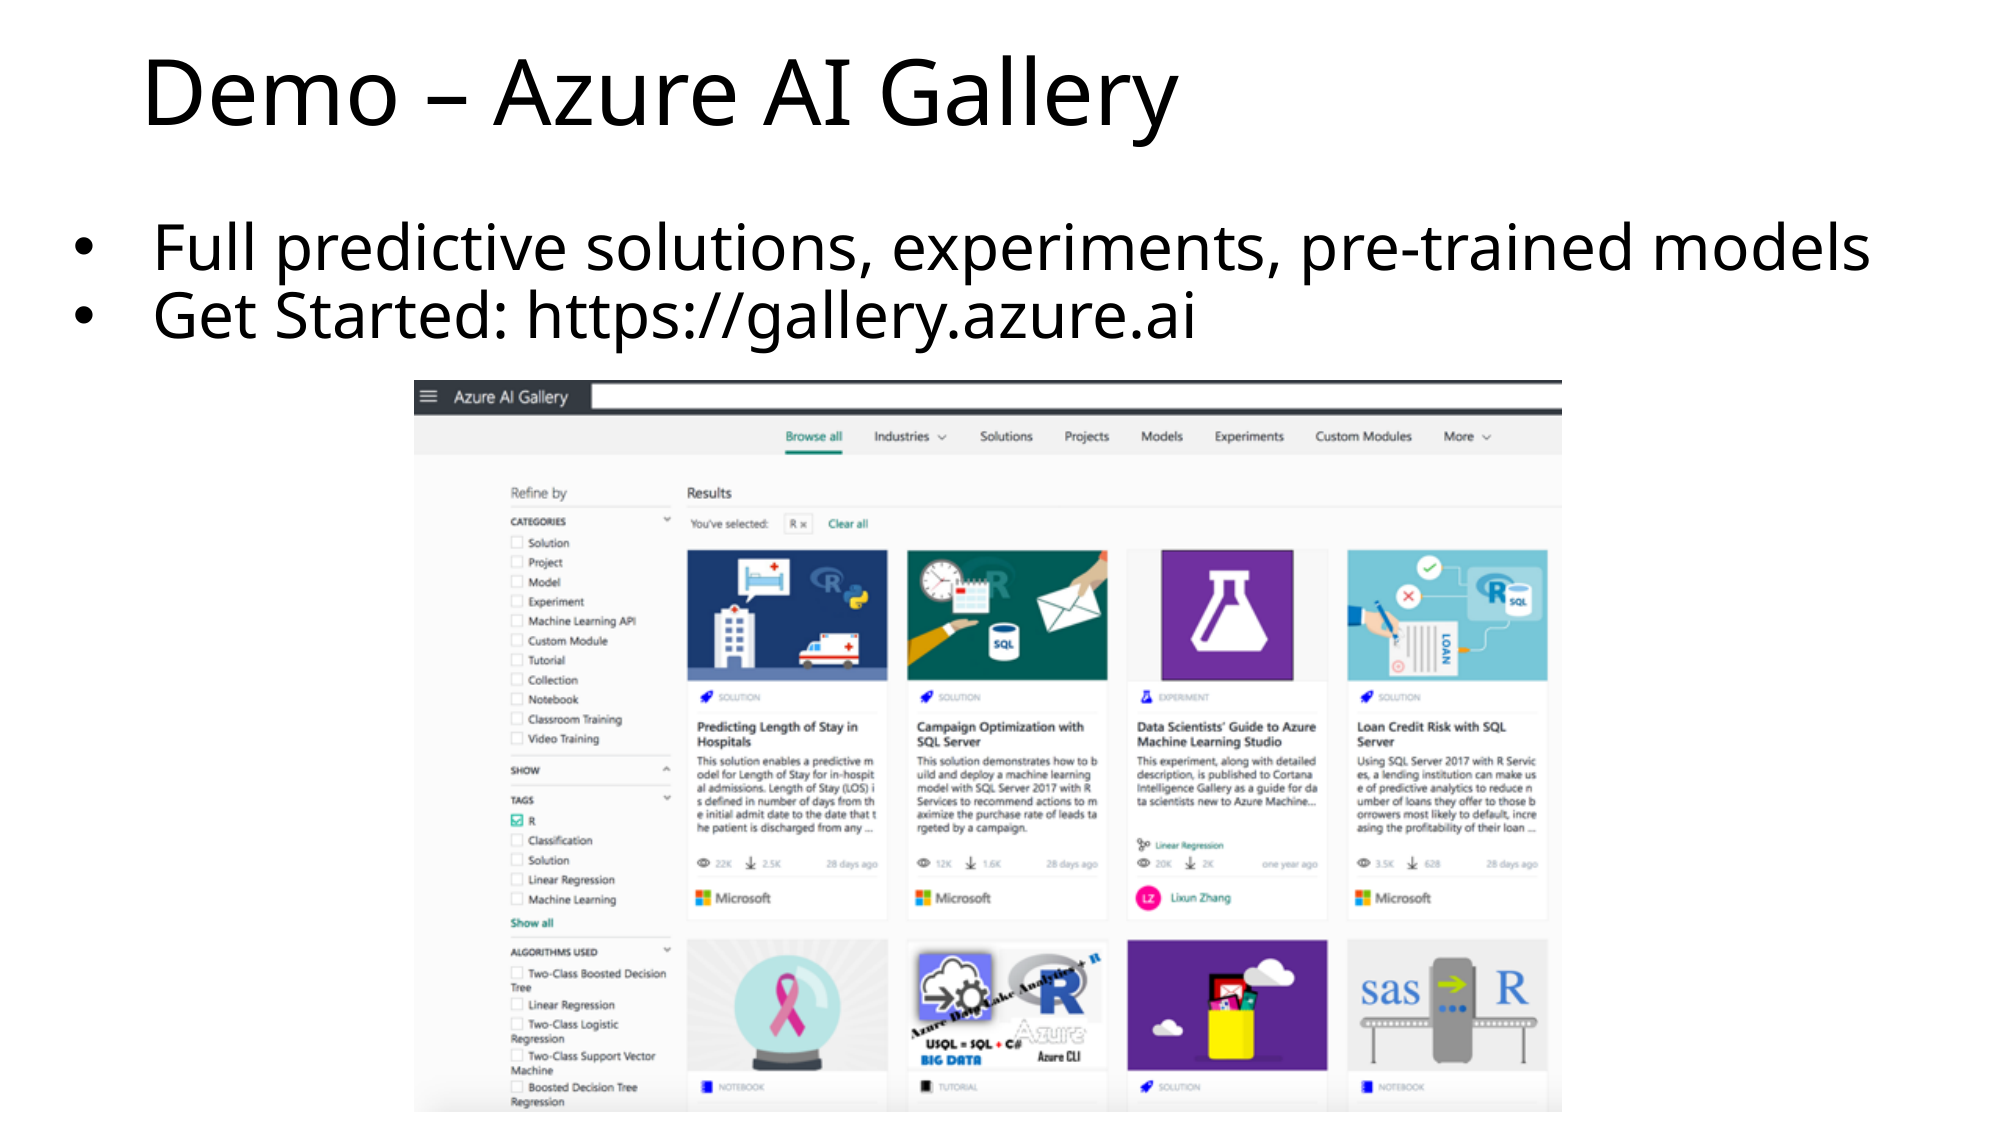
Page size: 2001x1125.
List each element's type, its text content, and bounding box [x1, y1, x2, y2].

picture [414, 380, 1562, 1112]
text_box Full predictive solutions, experiments, pre-trained models Get Started: https://gallery.azure.ai [57, 187, 1943, 381]
title Demo – Azure AI Gallery [125, 20, 1851, 170]
